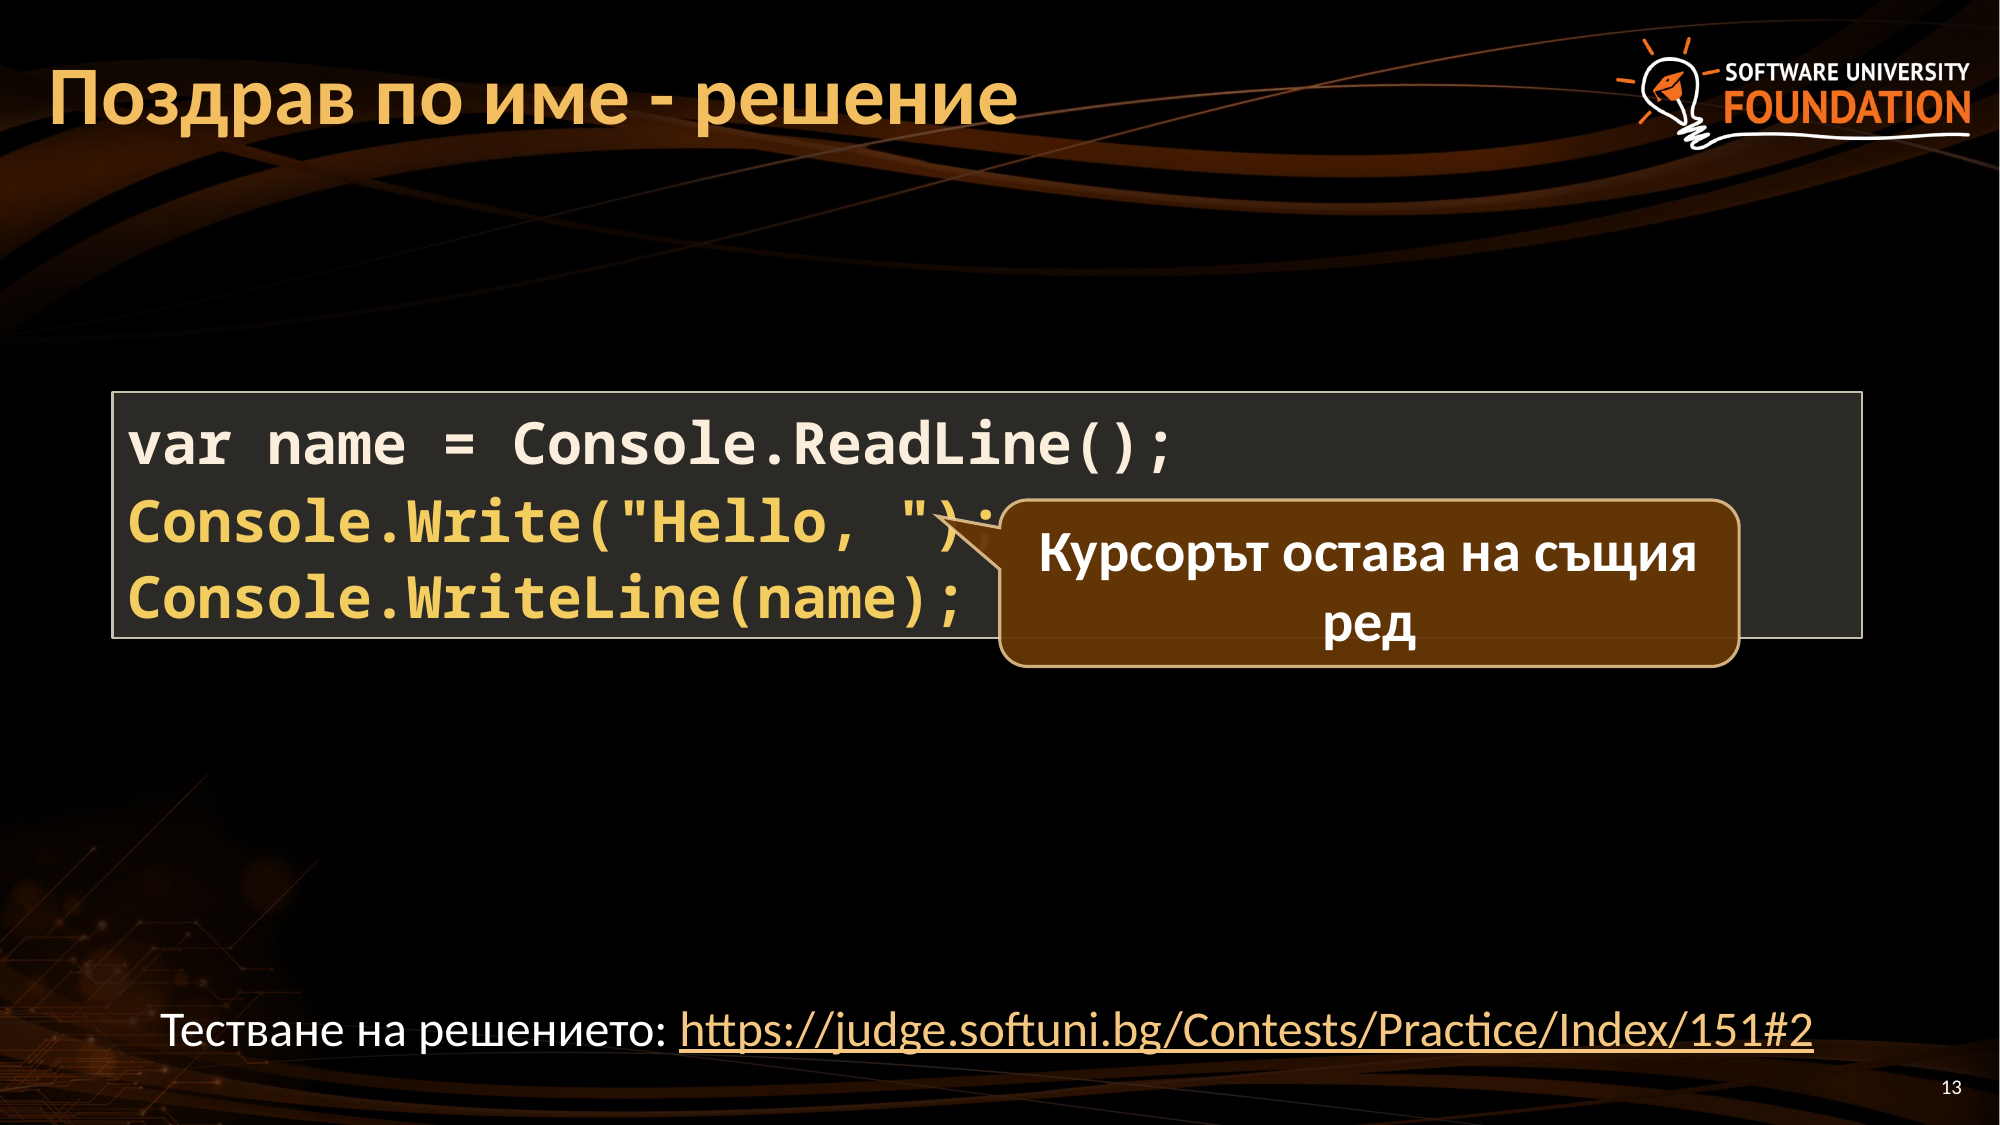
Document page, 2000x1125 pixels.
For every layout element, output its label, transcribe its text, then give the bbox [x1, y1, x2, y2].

text_box var name = Console.ReadLine(); Console.Write("Hello, "); Console.WriteLine(name); [112, 392, 1863, 638]
title Поздрав по име - решение [30, 6, 1602, 189]
picture [0, 0, 2000, 1125]
text_box Курсорът остава на същия ред [934, 498, 1741, 668]
slide_number 13 [1897, 1070, 1968, 1103]
text_box Тестване на решението: https://judge.softuni.bg/Contests/Practice/Index/151#2 [145, 988, 1830, 1124]
